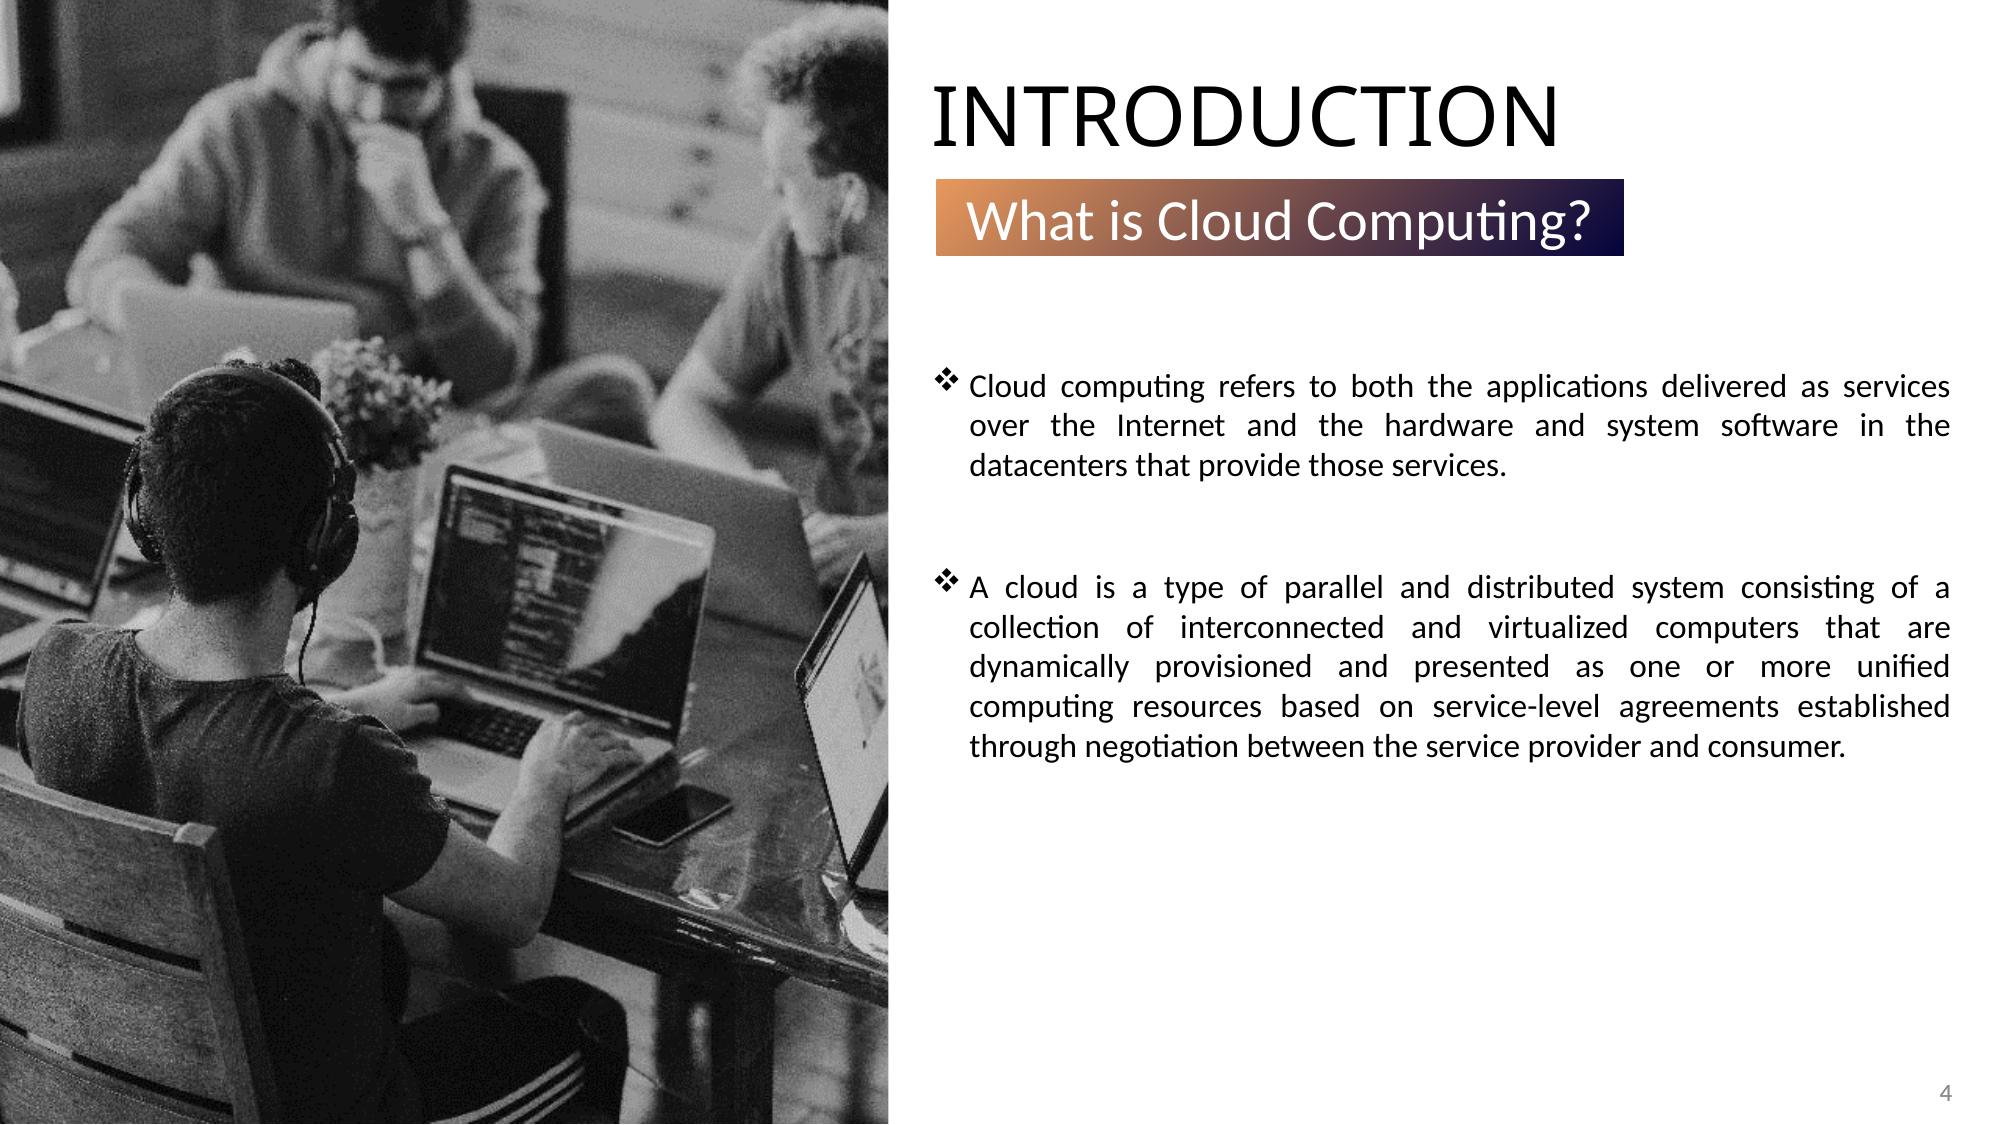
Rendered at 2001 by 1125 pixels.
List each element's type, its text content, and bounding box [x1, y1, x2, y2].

picture [0, 0, 889, 1124]
list What is Cloud Computing? [936, 179, 1624, 256]
list Cloud computing refers to both the applications delivered as services over the Internet and the hardware and system software in the datacenters that provide those services. A cloud is a type of parallel and distributed system consisting of a collection of interconnected and virtualized computers that are dynamically provisioned and presented as one or more unified computing resources based on service-level agreements established through negotiation between the service provider and consumer. [916, 356, 1968, 987]
slide_number 4 [1894, 1061, 1968, 1121]
title INTRODUCTION [916, 55, 1885, 172]
